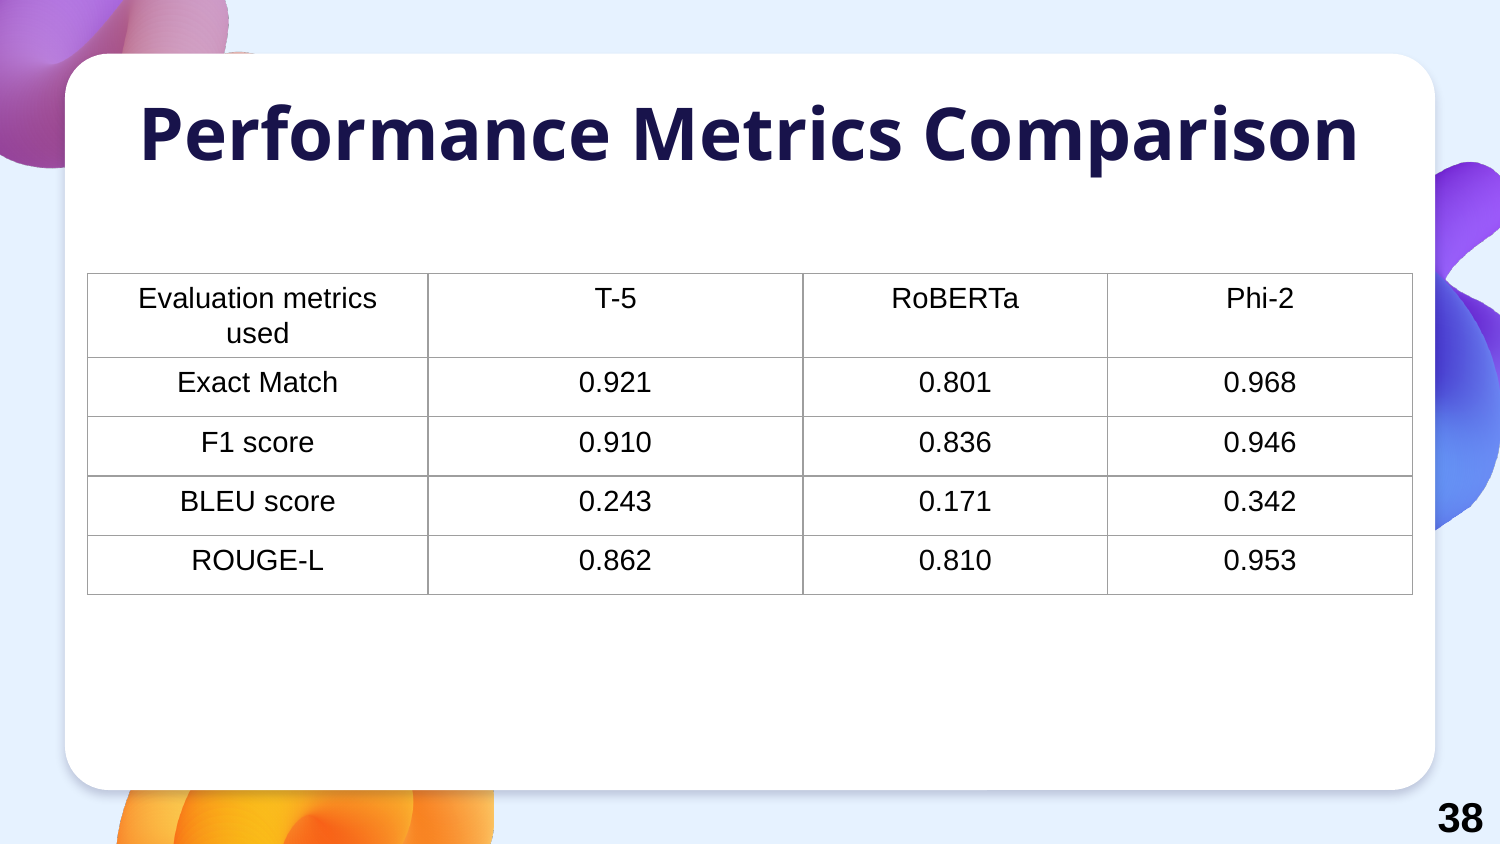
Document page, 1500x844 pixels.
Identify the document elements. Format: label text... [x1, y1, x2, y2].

table_cell 0.801 [804, 358, 1107, 416]
table_cell F1 score [88, 417, 427, 475]
text_box 38 [1422, 783, 1500, 844]
table_cell 0.910 [429, 417, 802, 475]
table_cell BLEU score [88, 477, 427, 535]
table_header RoBERTa [804, 274, 1107, 357]
table_cell 0.862 [429, 536, 802, 594]
table_cell 0.921 [429, 358, 802, 416]
table_cell Exact Match [88, 358, 427, 416]
table_cell 0.171 [804, 477, 1107, 535]
table_cell 0.968 [1108, 358, 1412, 416]
table_cell 0.836 [804, 417, 1107, 475]
picture [116, 791, 494, 844]
table_header Phi-2 [1108, 274, 1412, 357]
table_cell 0.342 [1108, 477, 1412, 535]
table_cell ROUGE-L [88, 536, 427, 594]
table_header Evaluation metrics used [88, 274, 427, 357]
picture [1436, 96, 1500, 529]
table_cell 0.243 [429, 477, 802, 535]
table_cell 0.946 [1108, 417, 1412, 475]
title Performance Metrics Comparison [118, 72, 1382, 167]
table_header T-5 [429, 274, 802, 357]
picture [0, 0, 346, 280]
table_cell 0.810 [804, 536, 1107, 594]
table_cell 0.953 [1108, 536, 1412, 594]
